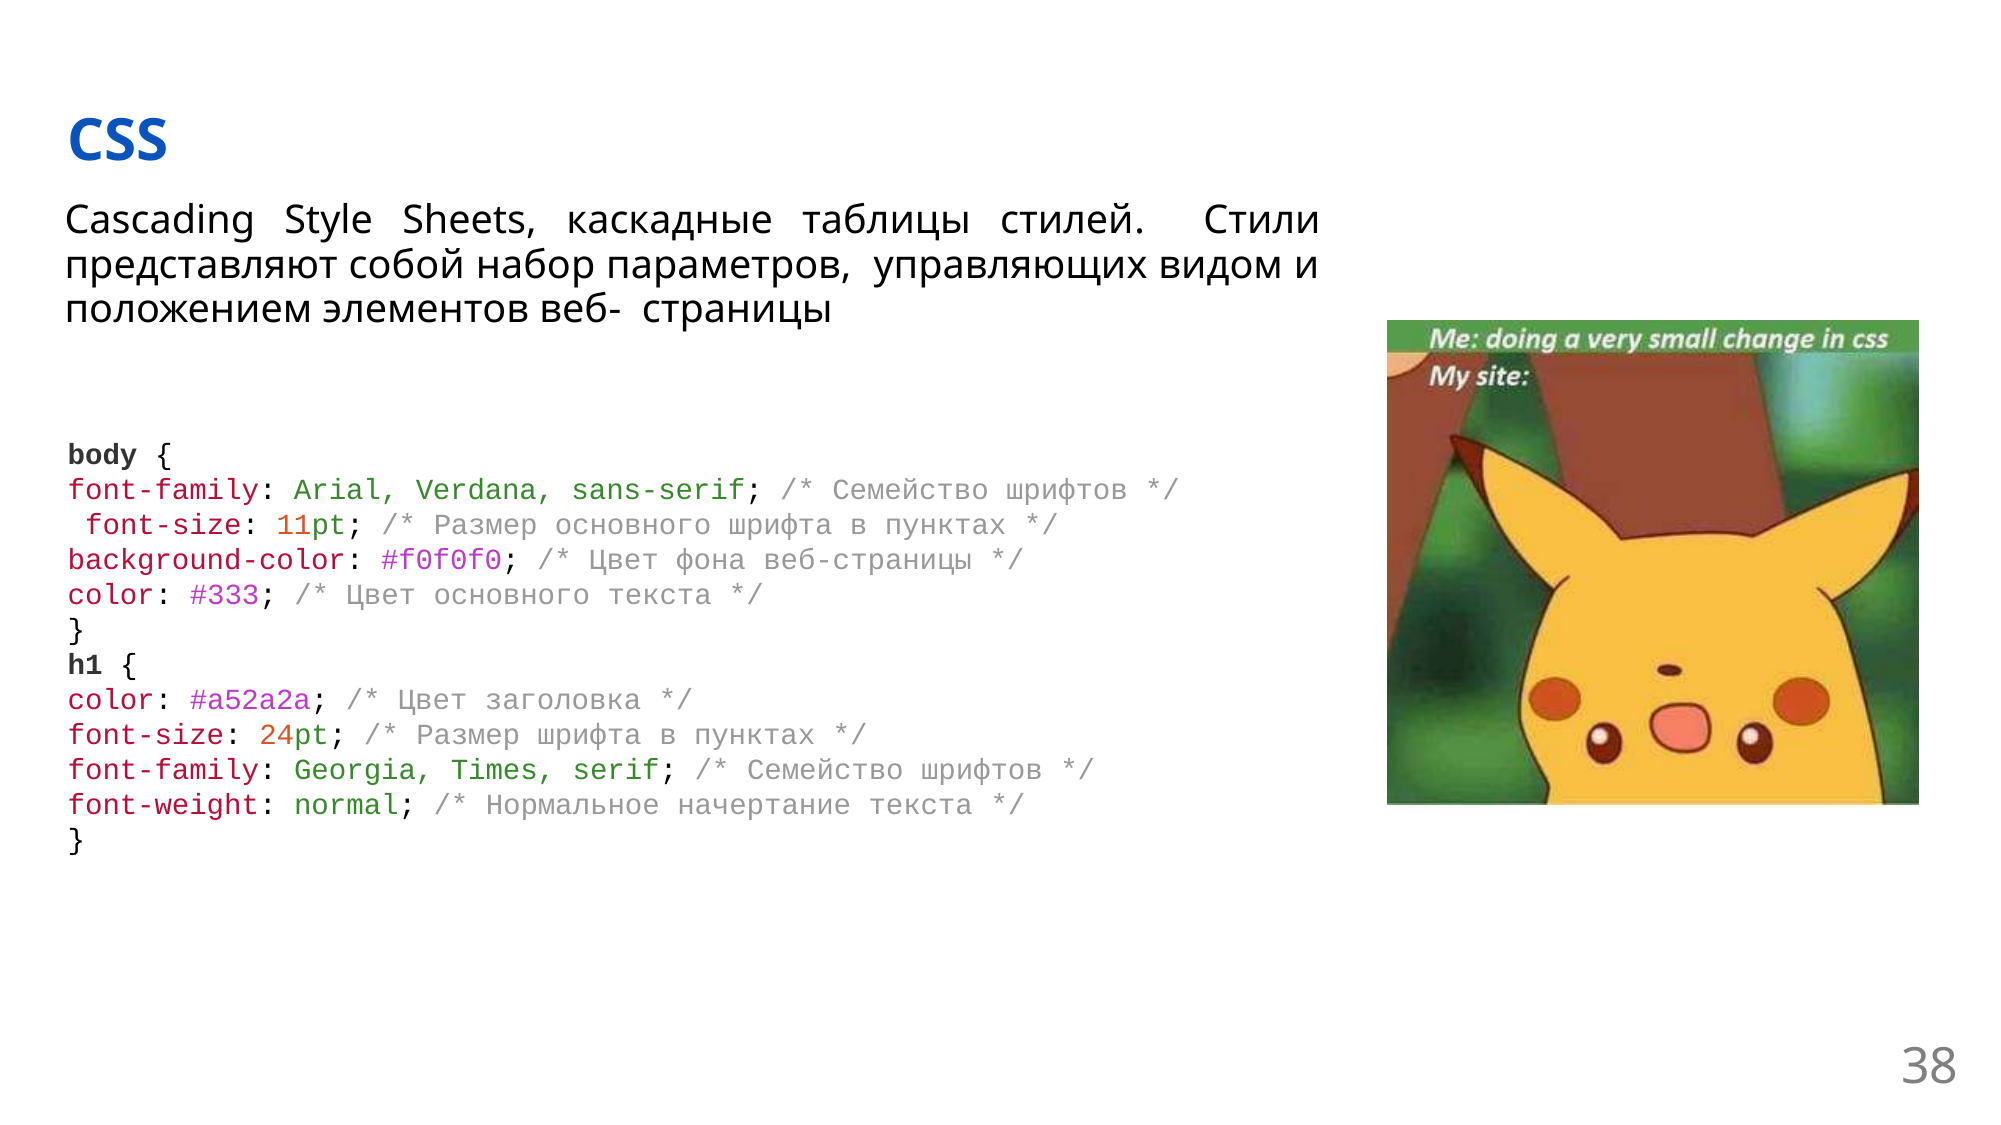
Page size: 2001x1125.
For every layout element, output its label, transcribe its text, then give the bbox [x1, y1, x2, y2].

picture [1386, 320, 1919, 805]
text_box body { font-family: Arial, Verdana, sans-serif; /* Семейство шрифтов */ font-size: 11pt; /* Размер основного шрифта в пунктах */ background-color: #f0f0f0; /* Цвет фона веб-страницы */ color: #333; /* Цвет основного текста */ } h1 { color: #a52a2a; /* Цвет заголовка */ font-size: 24pt; /* Размер шрифта в пунктах */ font-family: Georgia, Times, serif; /* Семейство шрифтов */ font-weight: normal; /* Нормальное начертание текста */ } [65, 433, 1187, 856]
text_box CSS [65, 99, 225, 166]
title Cascading Style Sheets, каскадные таблицы стилей. Стили представляют собой набор параметров, управляющих видом и положением элементов веб- страницы [62, 166, 1322, 359]
text_box 38 [1875, 1026, 1984, 1101]
